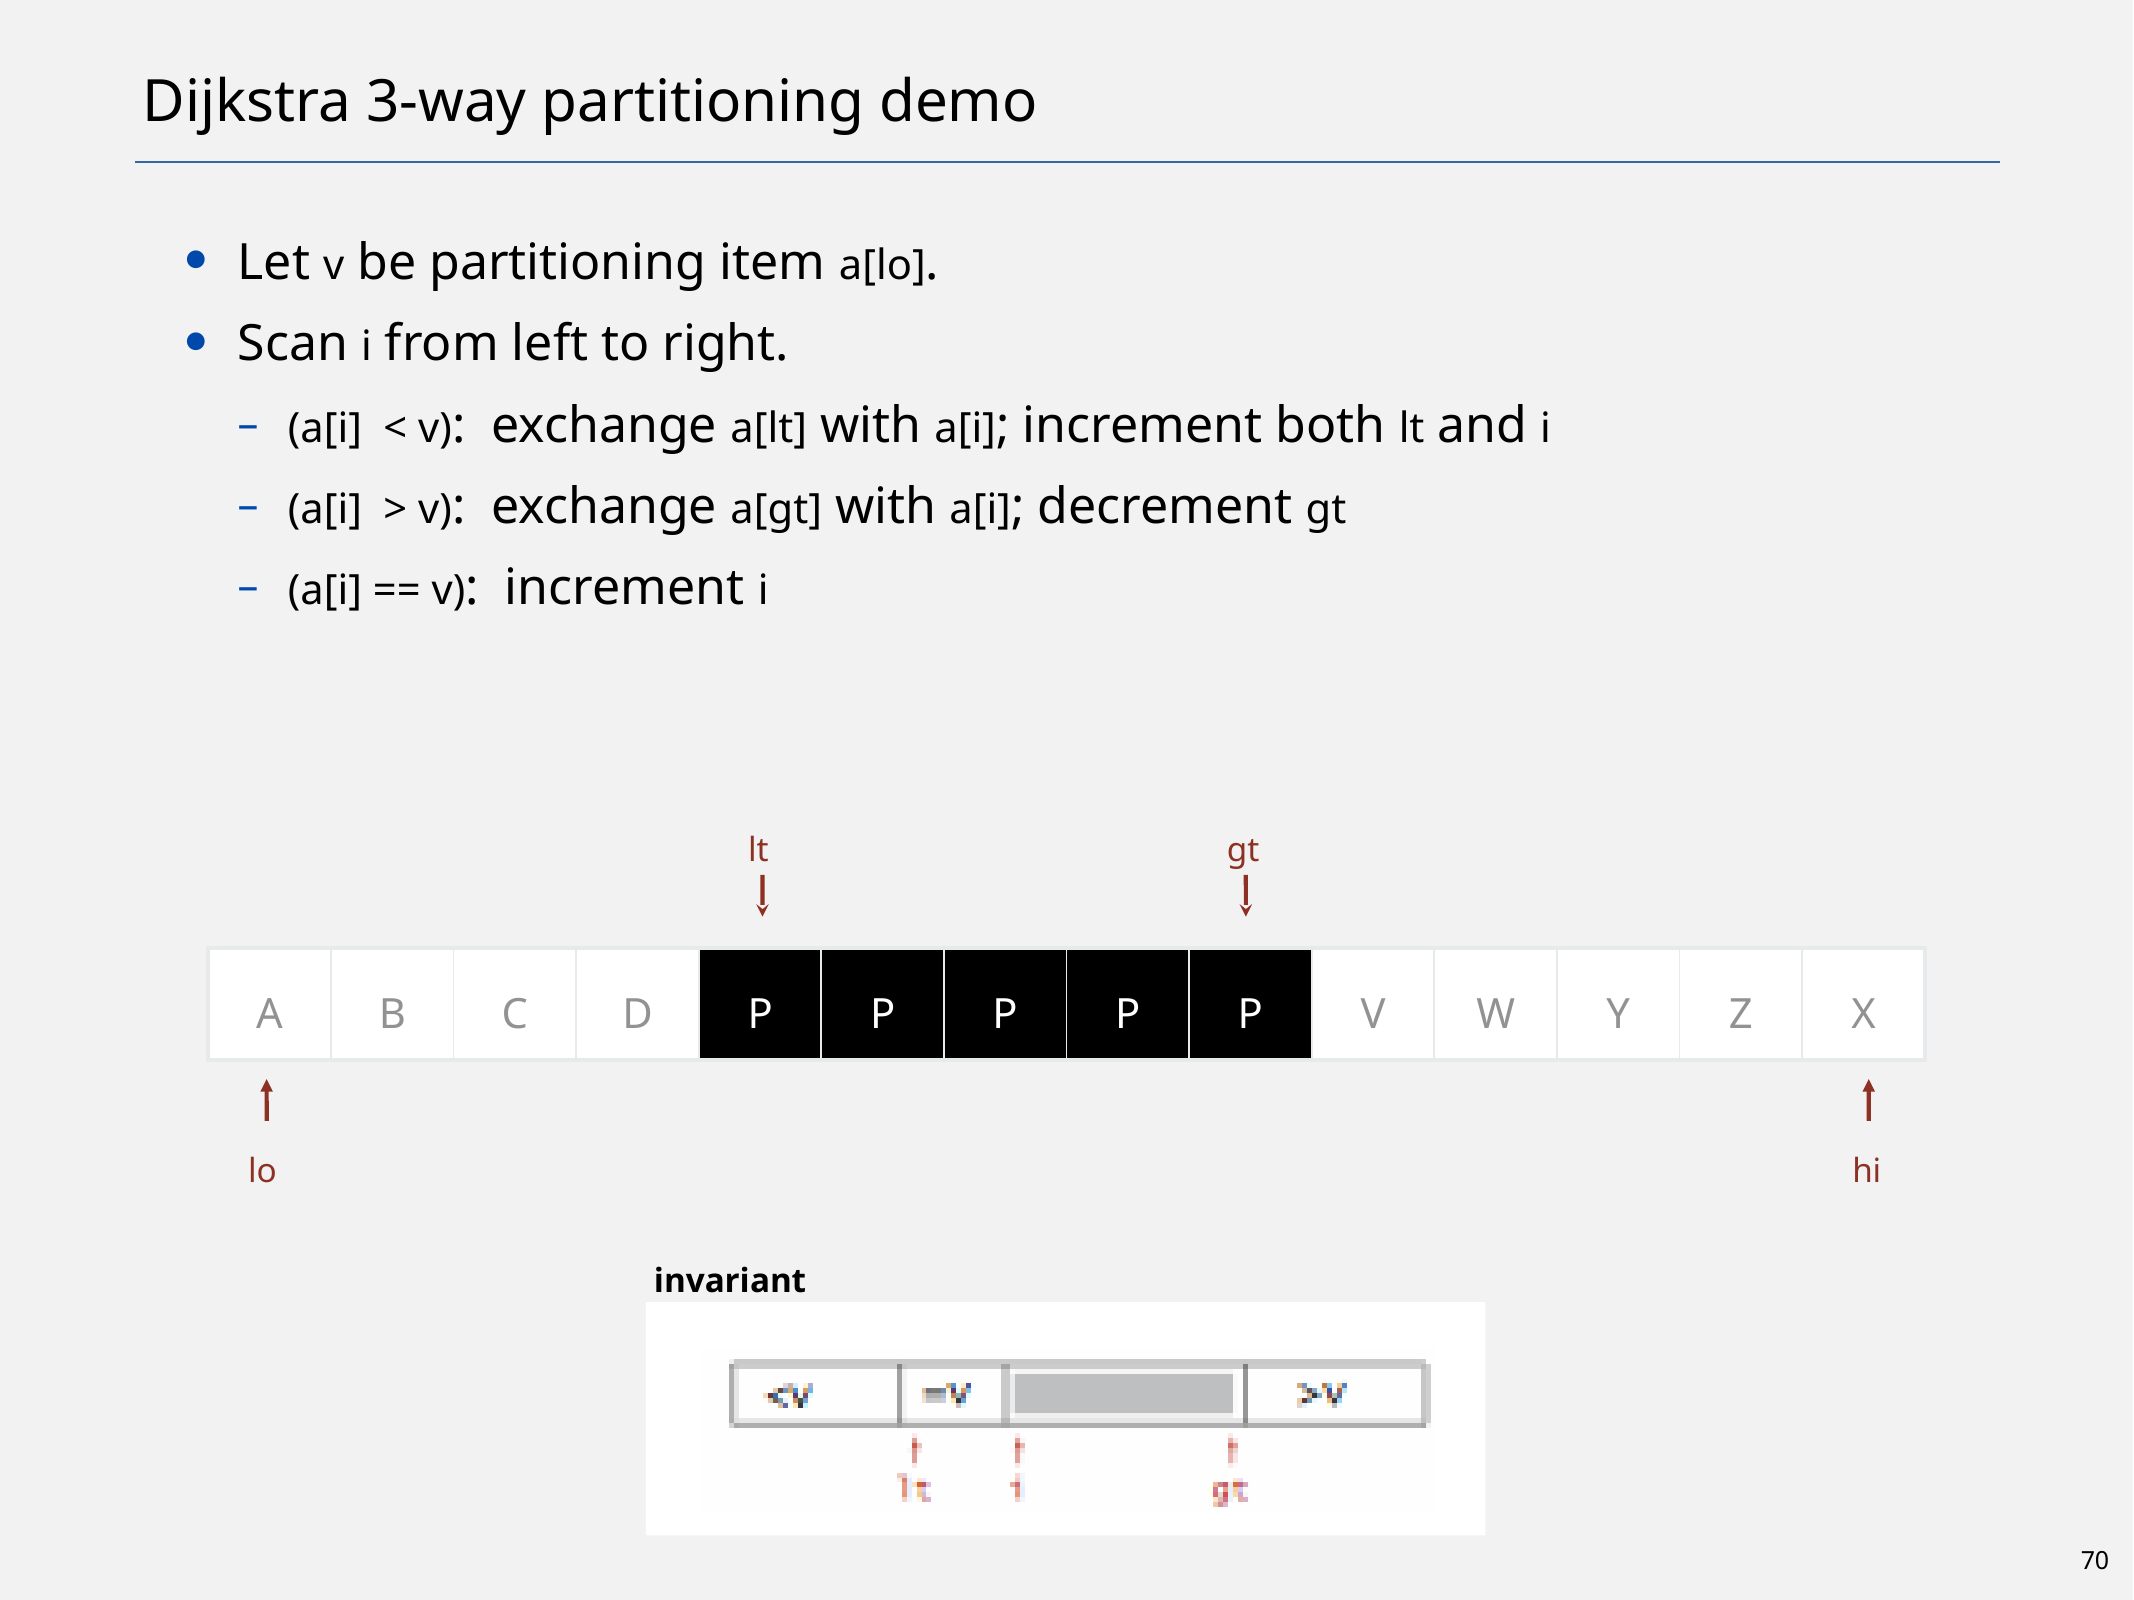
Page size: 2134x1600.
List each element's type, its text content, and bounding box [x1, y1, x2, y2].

text_box [1862, 1079, 1875, 1121]
text_box hi [1842, 1129, 1892, 1189]
table_header P [700, 950, 820, 1058]
text_box [1239, 904, 1253, 917]
text_box lo [238, 1129, 287, 1189]
table_header C [454, 950, 575, 1058]
title Dijkstra 3-way partitioning demo [132, 0, 2001, 134]
table_header D [577, 950, 698, 1058]
list Let v be partitioning item a[lo]. Scan i from left to right. (a[i] < v): exchange a[lt] with a[i]; increment both lt and i (a[i] > v): exchange a[gt] with a[i]; decrement gt (a[i] == v): increment i [132, 207, 2001, 1543]
text_box lt [738, 808, 779, 869]
table_header X [1803, 950, 1923, 1058]
table_header B [332, 950, 453, 1058]
text_box [756, 904, 769, 917]
table_header Z [1680, 950, 1801, 1058]
text_box invariant [644, 1239, 817, 1300]
table_header P [1067, 950, 1188, 1058]
table_header A [210, 950, 330, 1058]
picture [701, 1347, 1436, 1511]
text_box [645, 1302, 1486, 1536]
table_header P [945, 950, 1066, 1058]
table_header Y [1558, 950, 1679, 1058]
table_header W [1435, 950, 1556, 1058]
table_header P [822, 950, 943, 1058]
table_header P [1190, 950, 1311, 1058]
text_box gt [1217, 808, 1270, 869]
text_box [260, 1079, 273, 1121]
table_header V [1313, 950, 1433, 1058]
slide_number 70 [2069, 1537, 2121, 1587]
